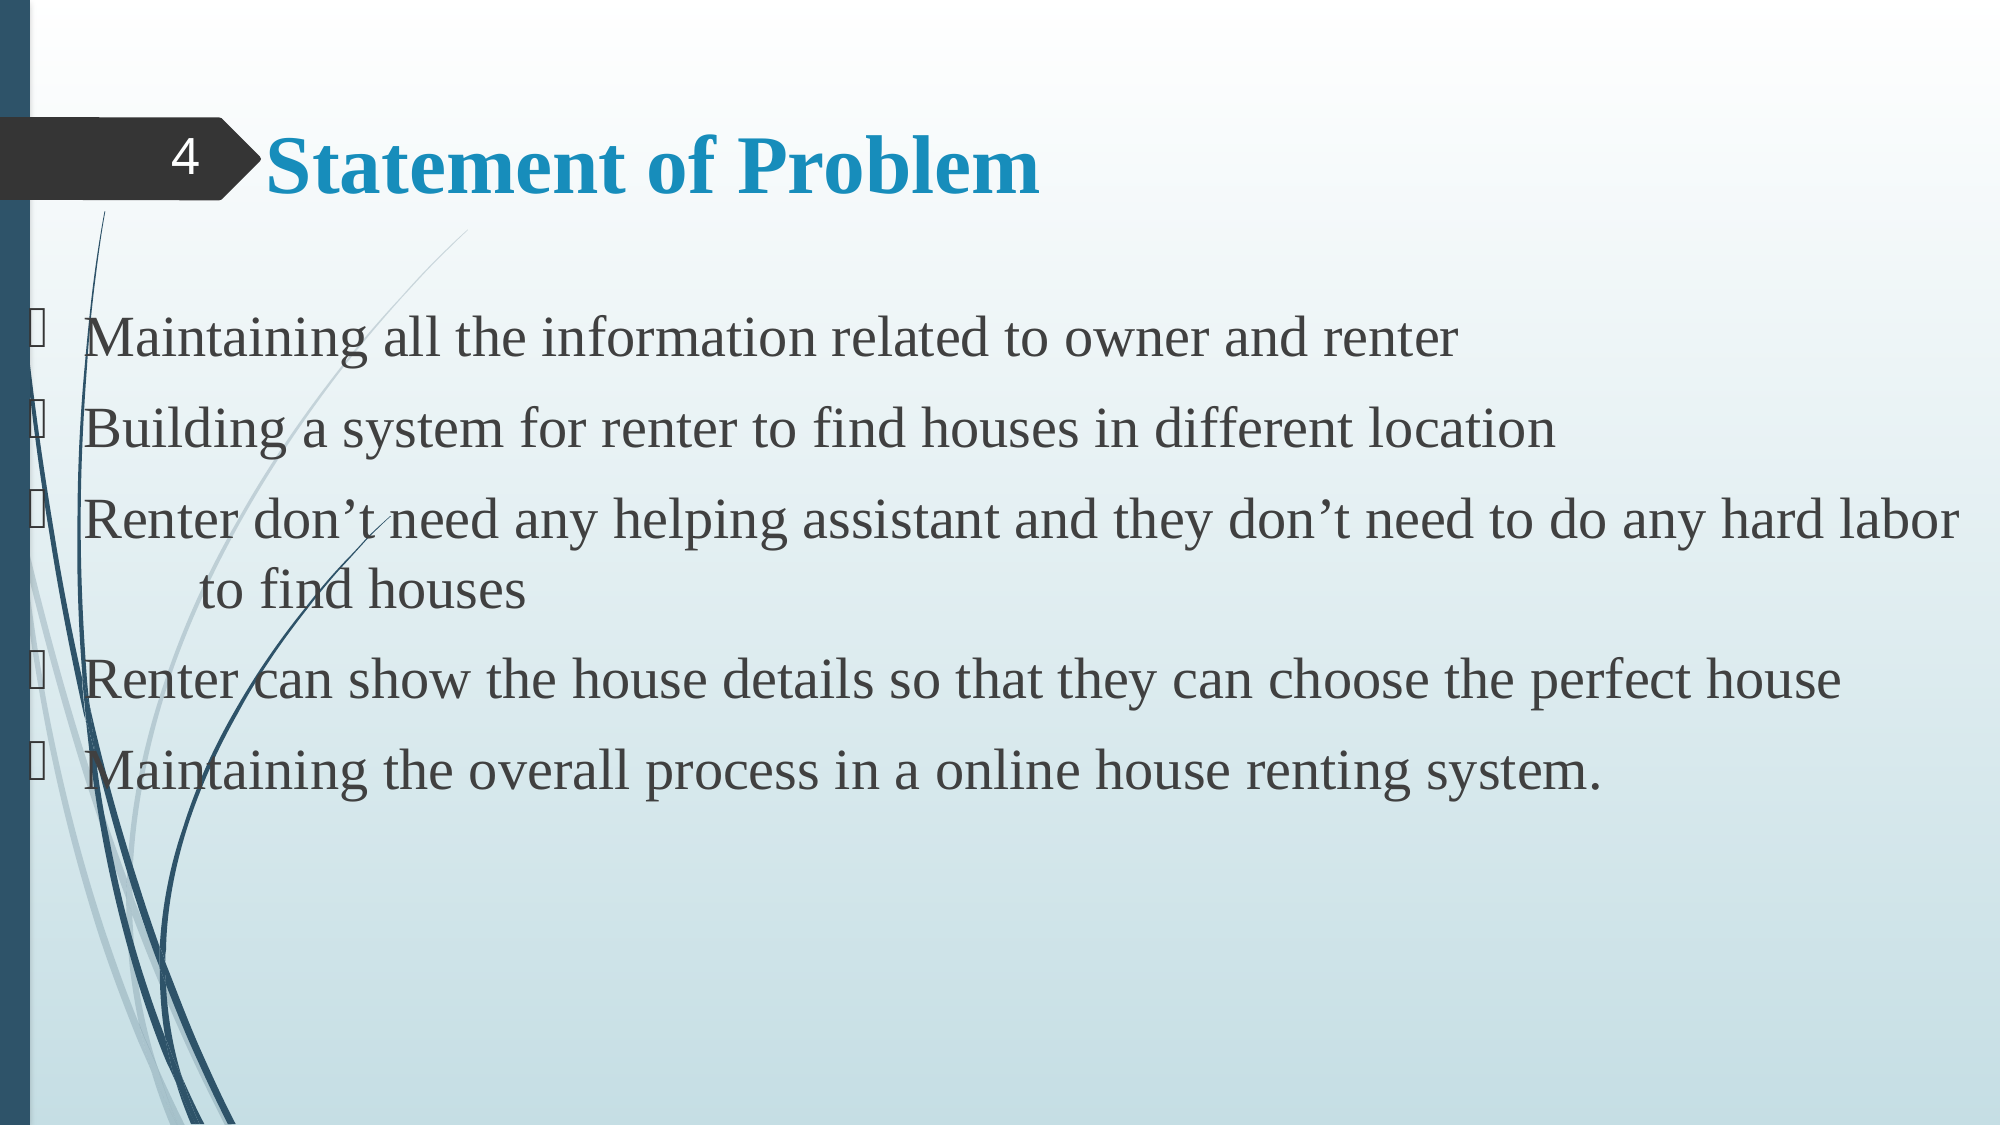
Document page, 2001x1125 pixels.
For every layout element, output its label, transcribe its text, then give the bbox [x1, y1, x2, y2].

list Maintaining all the information related to owner and renter Building a system for renter to find houses in different location Renter don’t need any helping assistant and they don’t need to do any hard labor to find houses Renter can show the house details so that they can choose the perfect house Maintaining the overall process in a online house renting system. [12, 200, 2000, 1102]
title Statement of Problem [250, 102, 1888, 200]
slide_number 4 [87, 129, 216, 190]
